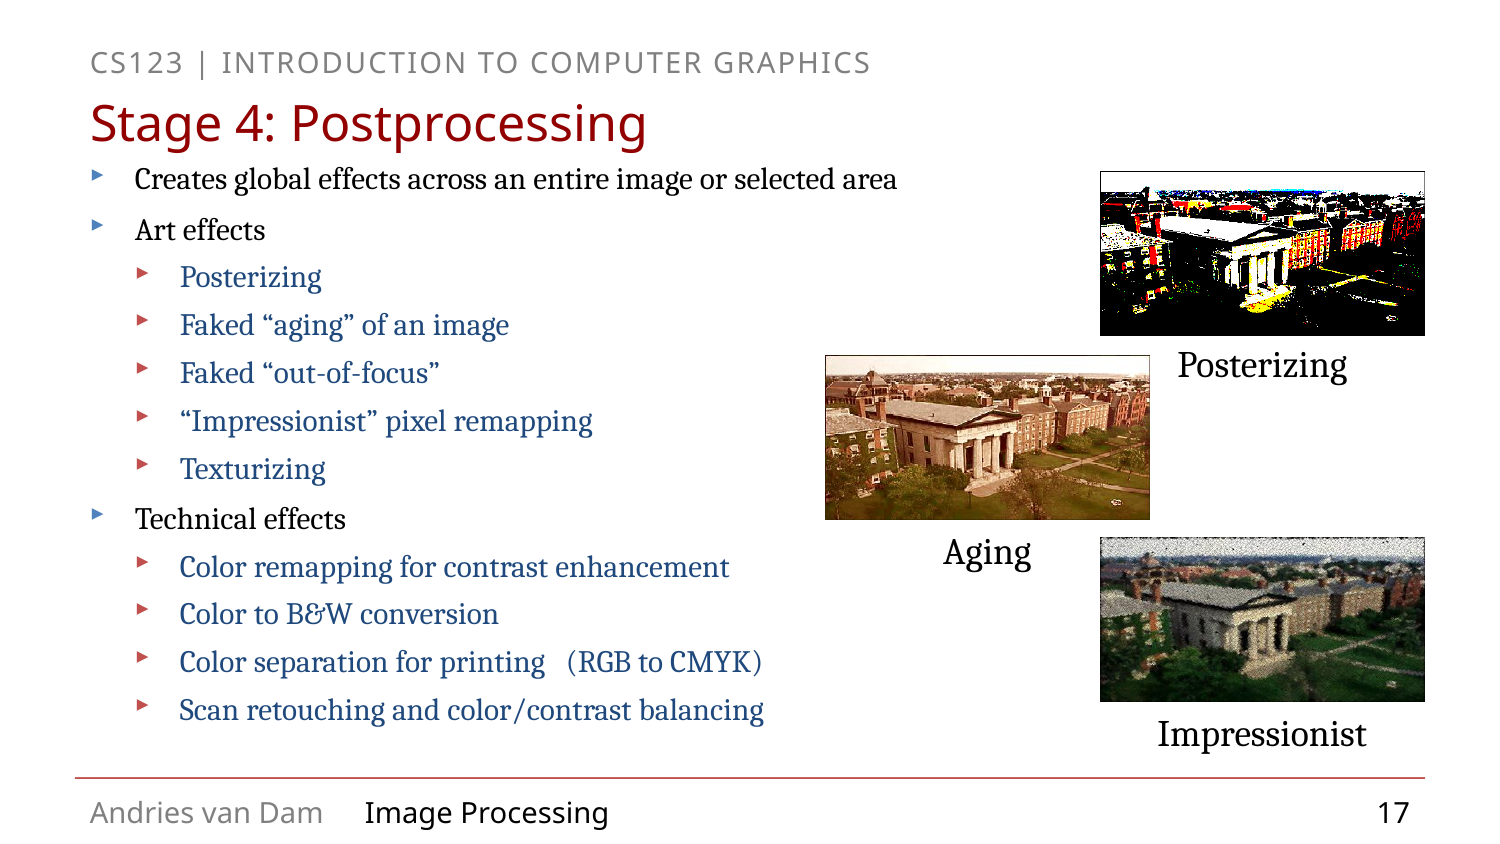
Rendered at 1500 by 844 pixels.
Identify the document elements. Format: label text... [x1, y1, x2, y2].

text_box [1099, 171, 1426, 394]
slide_number 17 [1224, 787, 1425, 827]
footer Image Processing [350, 787, 1213, 827]
title Stage 4: Postprocessing [75, 84, 1425, 160]
list Creates global effects across an entire image or selected area Art effects Posterizing Faked “aging” of an image Faked “out-of-focus” “Impressionist” pixel remapping Texturizing Technical effects Color remapping for contrast enhancement Color to B&W conversion Color separation for printing (RGB to CMYK) Scan retouching and color/contrast balancing [75, 160, 925, 710]
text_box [1099, 537, 1426, 763]
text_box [824, 355, 1151, 581]
